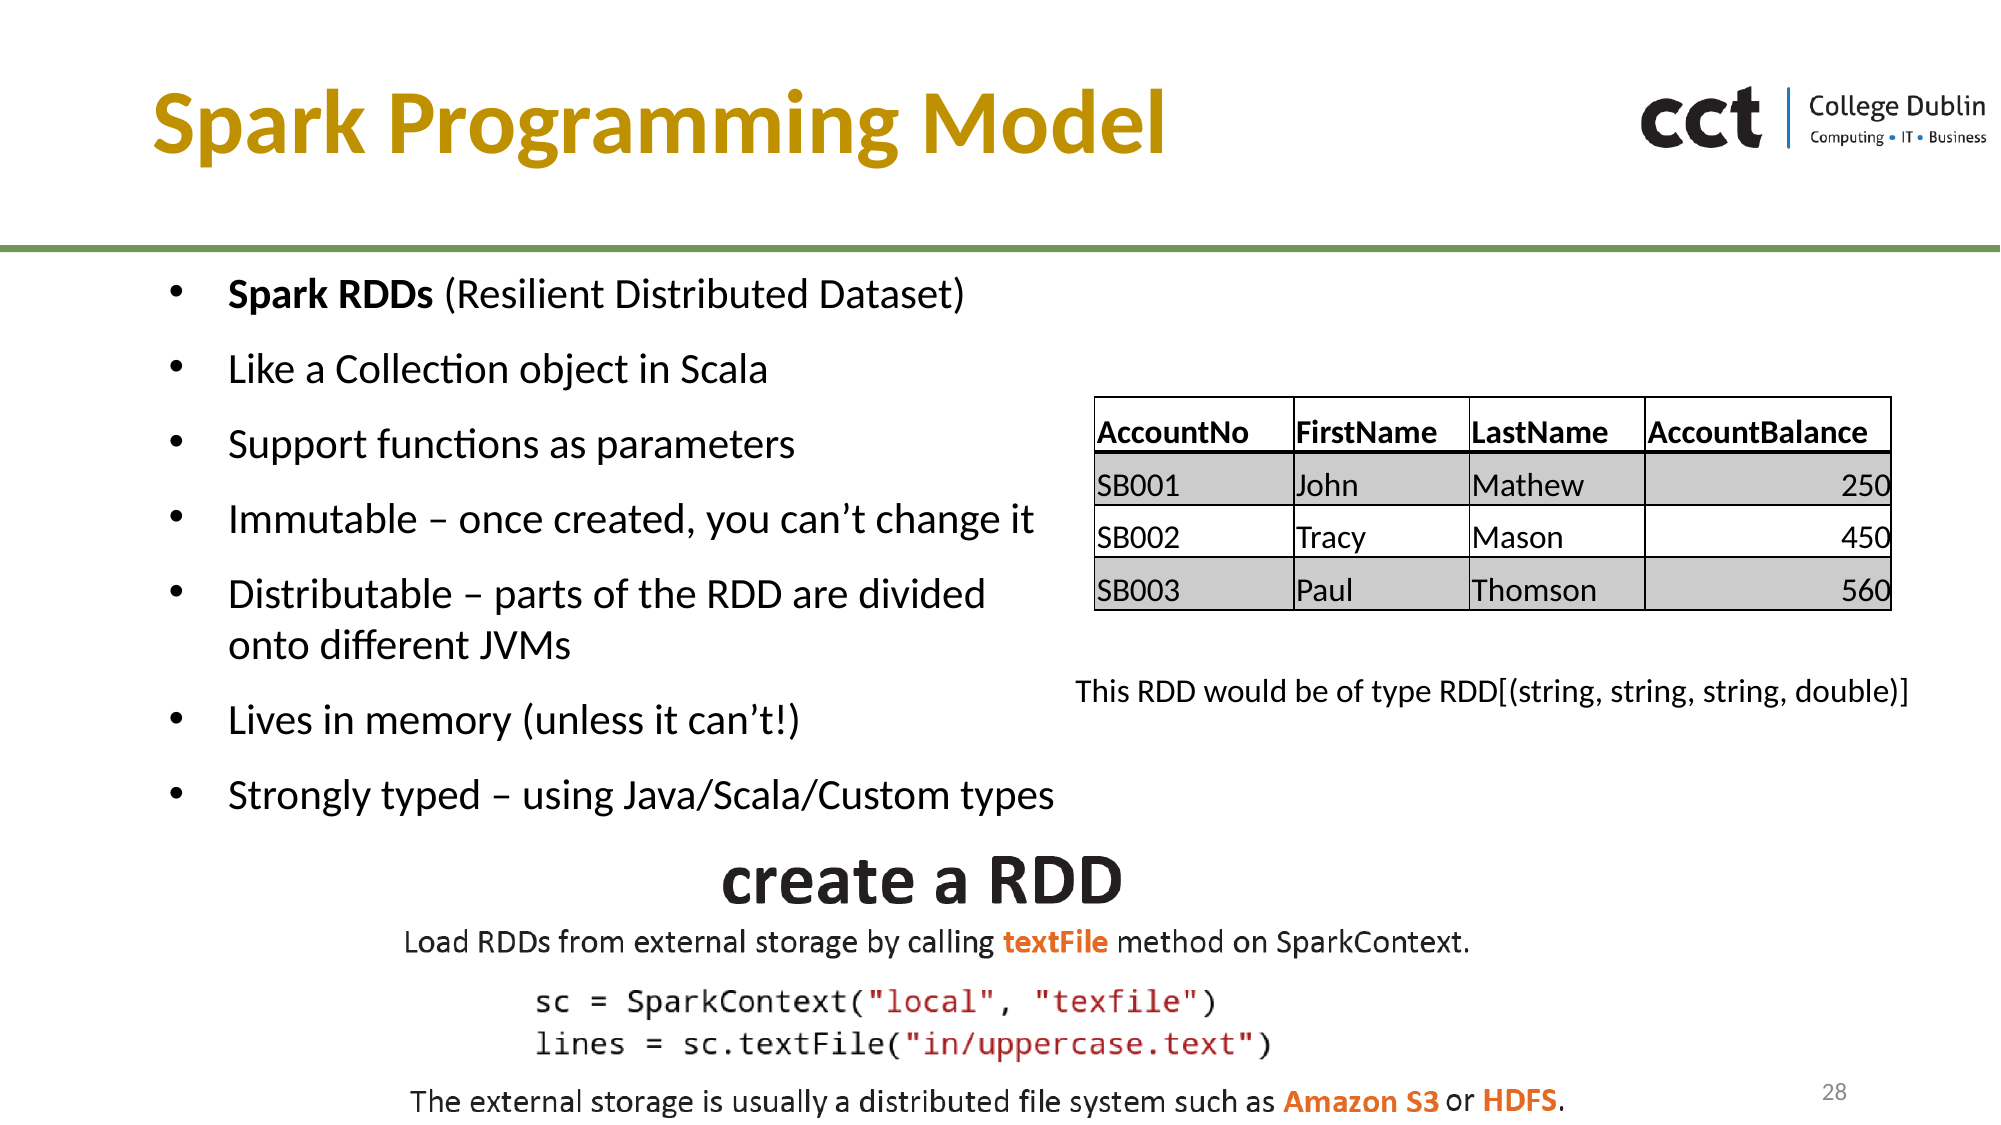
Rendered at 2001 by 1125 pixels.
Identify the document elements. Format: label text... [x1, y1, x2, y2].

text_box This RDD would be of type RDD[(string, string, string, double)] [1044, 661, 1942, 717]
table_cell Mason [1470, 506, 1644, 556]
table_cell SB003 [1095, 558, 1293, 609]
table_header AccountBalance [1646, 398, 1890, 450]
table_cell SB002 [1095, 506, 1293, 556]
title Spark Programming Model [137, 15, 1618, 233]
table_header FirstName [1295, 398, 1469, 450]
table_cell Paul [1295, 558, 1469, 609]
table_cell Tracy [1295, 506, 1469, 556]
table_cell SB001 [1095, 454, 1293, 504]
table_cell Thomson [1470, 558, 1644, 609]
table_header AccountNo [1095, 398, 1293, 450]
table_cell 450 [1646, 506, 1890, 556]
picture [401, 849, 1573, 1124]
picture [1638, 71, 1996, 166]
table_cell John [1295, 454, 1469, 504]
table_cell 560 [1646, 558, 1890, 609]
list Spark RDDs (Resilient Distributed Dataset) Like a Collection object in Scala Support functions as parameters Immutable – once created, you can’t change it Distributable – parts of the RDD are divided onto different JVMs Lives in memory (unless it can’t!) Strongly typed – using Java/Scala/Custom types [153, 257, 1089, 868]
table_header LastName [1470, 398, 1644, 450]
slide_number 28 [1573, 1060, 1863, 1120]
table_cell Mathew [1470, 454, 1644, 504]
table_cell 250 [1646, 454, 1890, 504]
